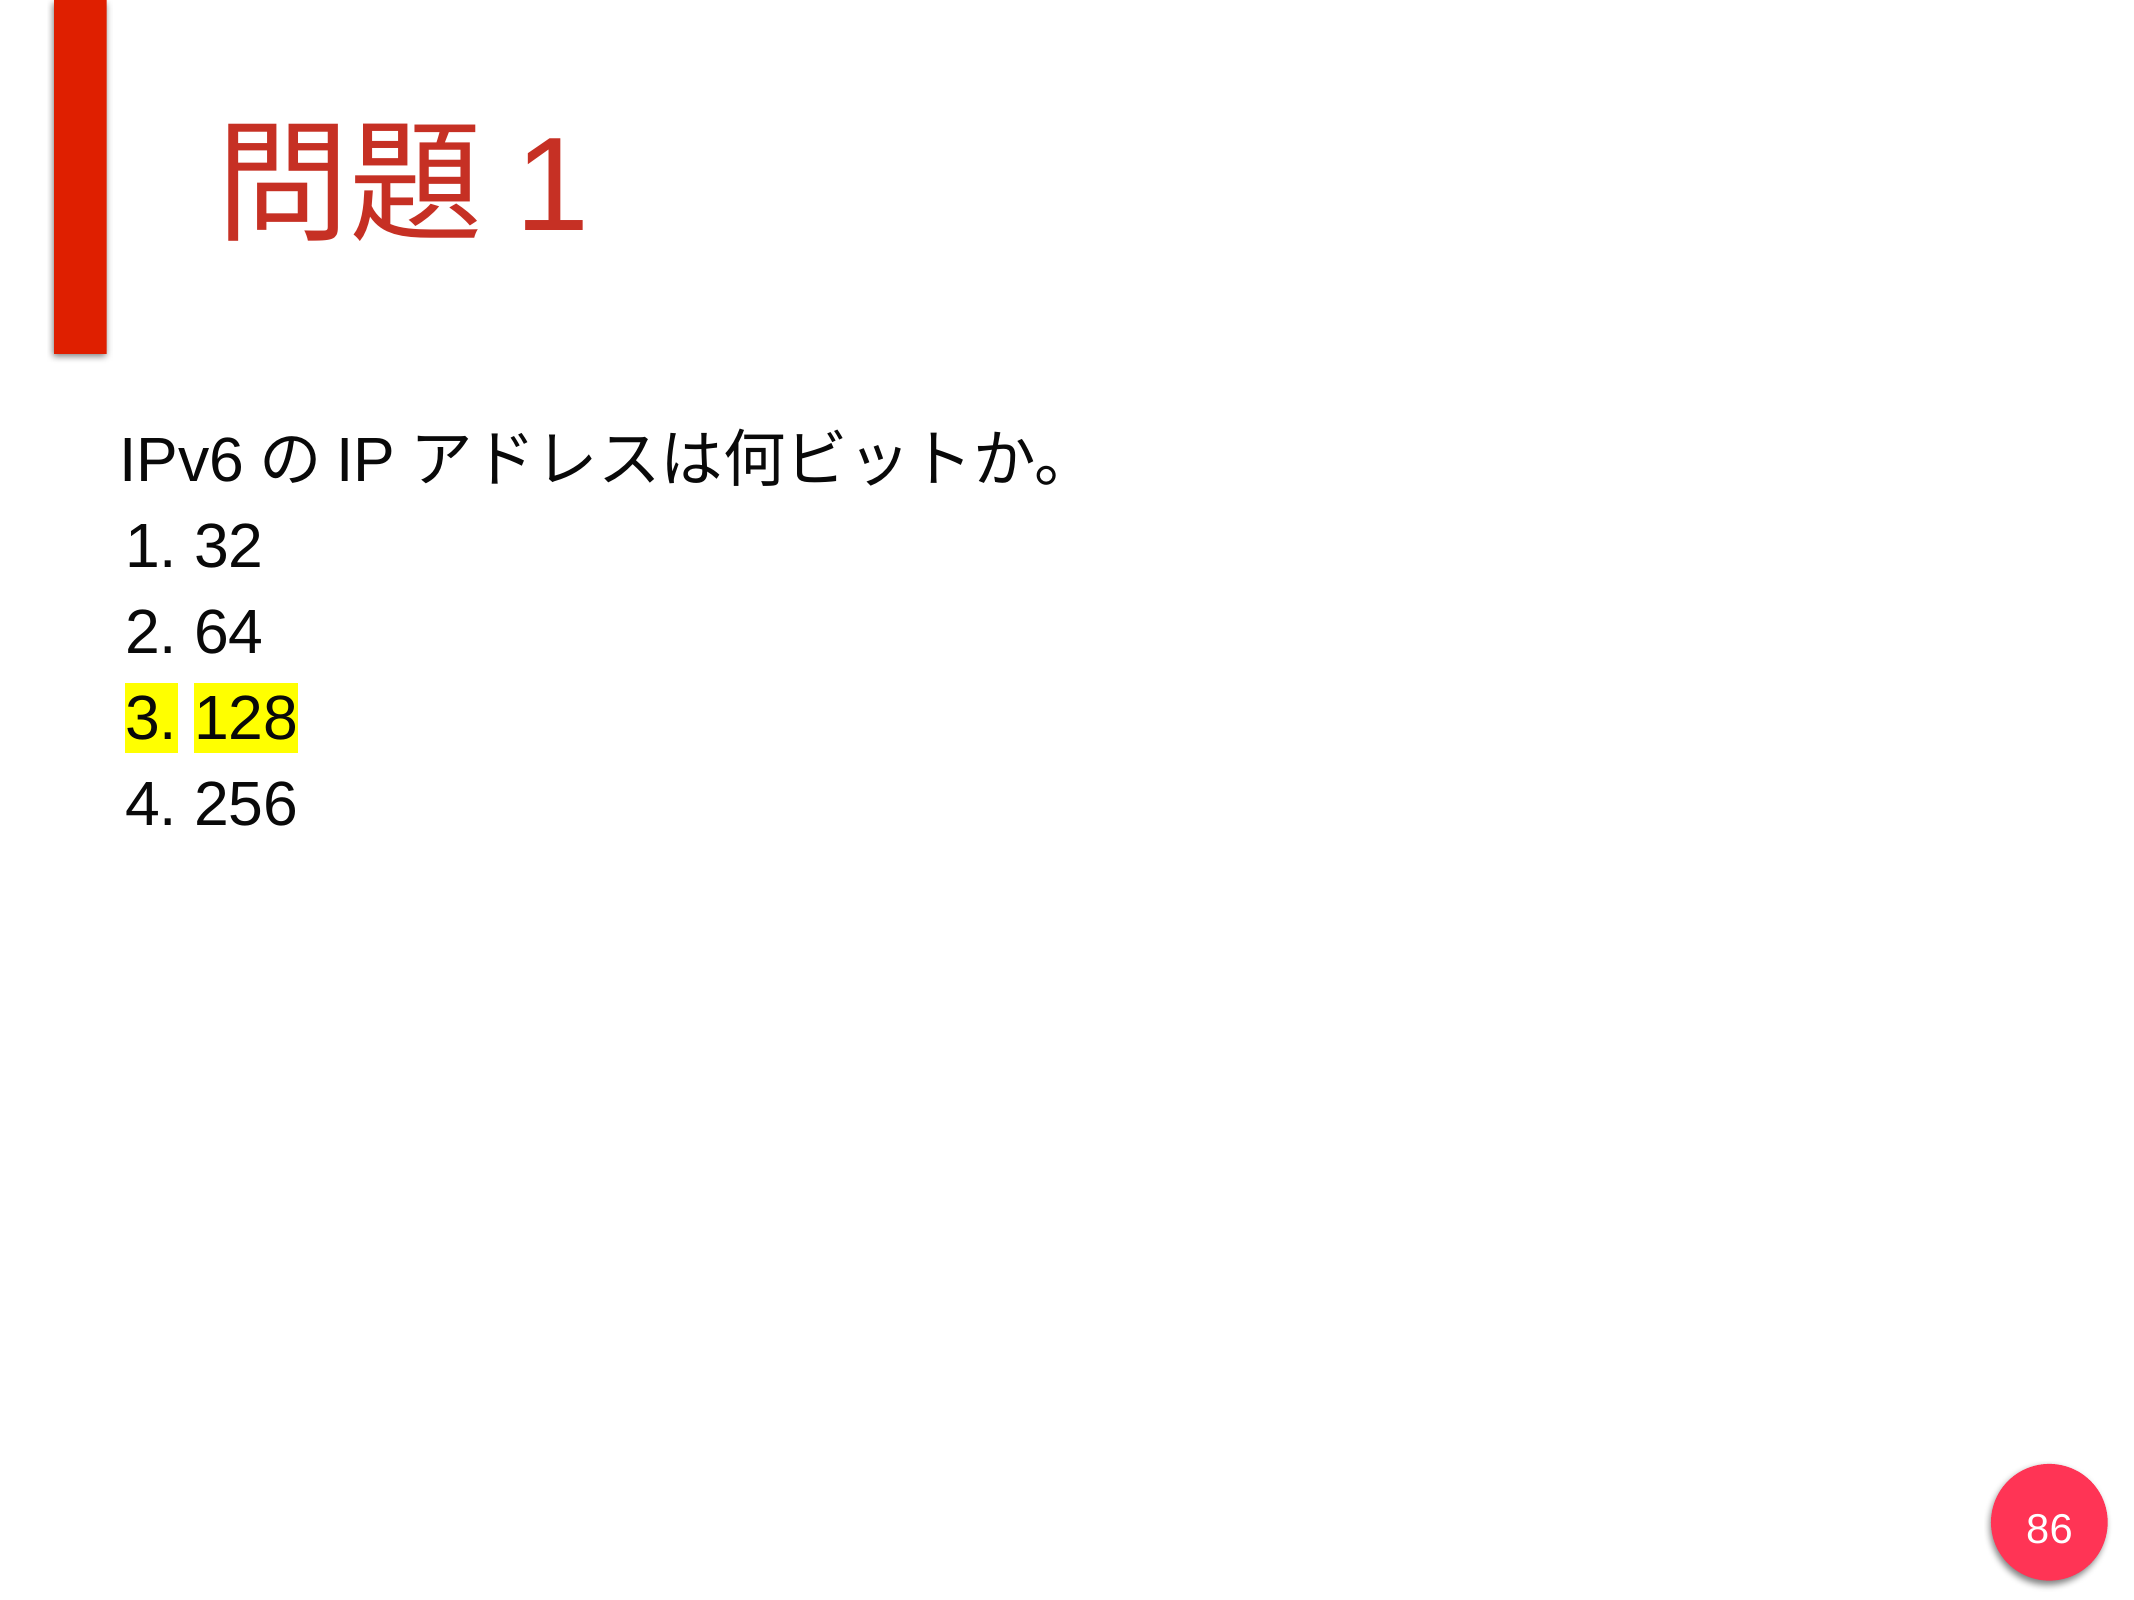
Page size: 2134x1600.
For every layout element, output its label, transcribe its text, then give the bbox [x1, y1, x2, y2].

title 問題1 [208, 18, 2030, 336]
text_box IPv6のIPアドレスは何ビットか。 32 64 128 256 [110, 398, 2127, 1005]
slide_number 86 [2012, 1493, 2087, 1600]
